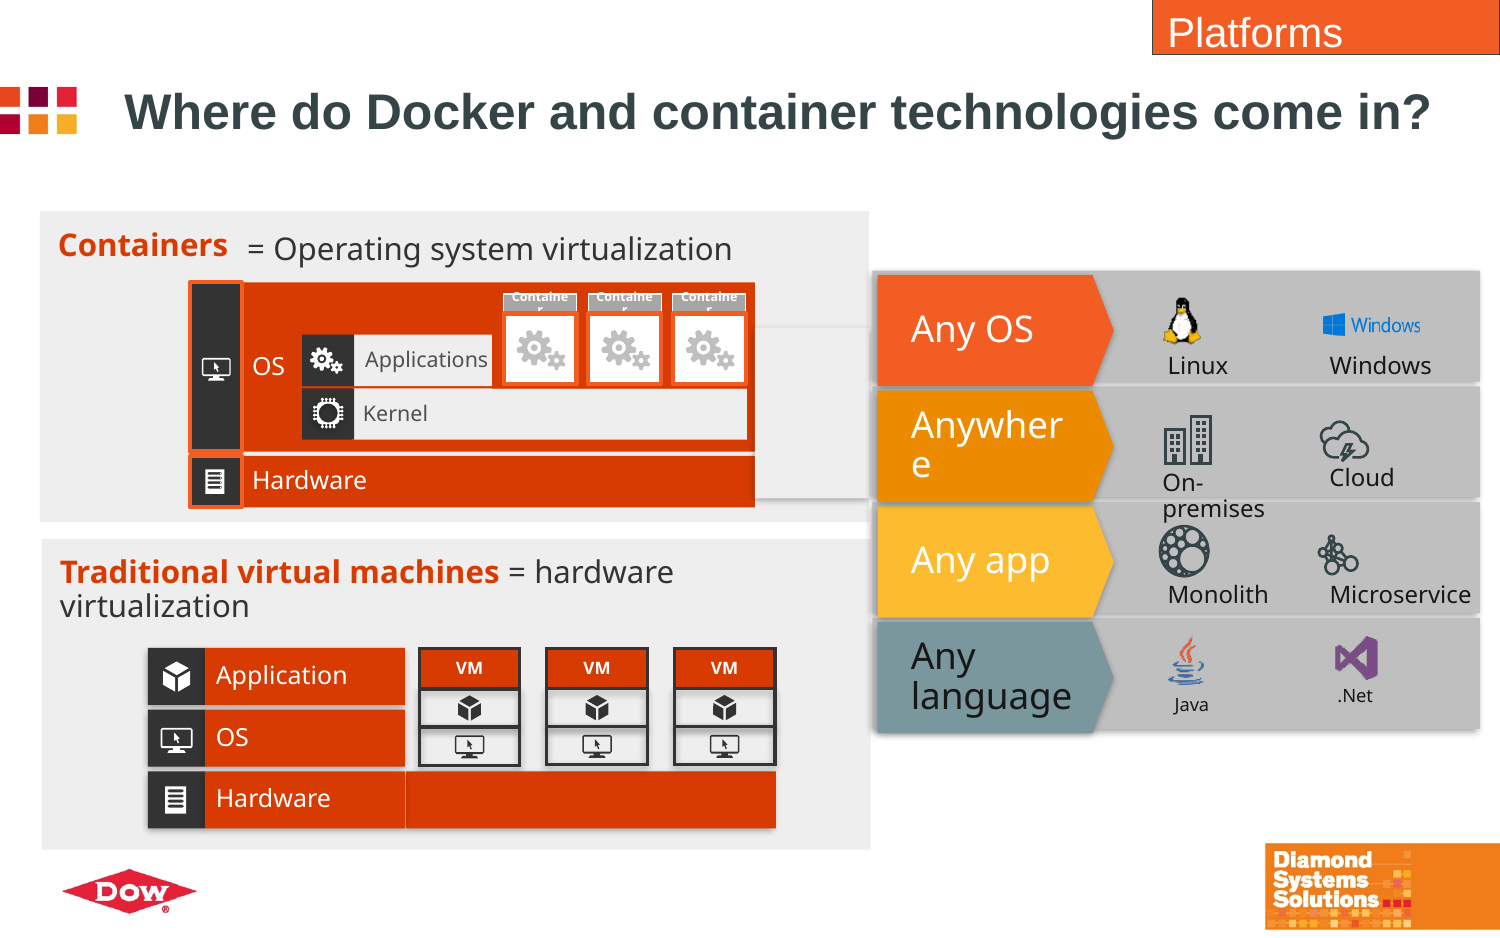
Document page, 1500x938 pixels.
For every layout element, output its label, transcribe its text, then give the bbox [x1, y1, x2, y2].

text_box Platforms [1152, 0, 1500, 55]
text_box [39, 210, 871, 850]
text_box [872, 270, 1500, 742]
title Where do Docker and container technologies come in? [124, 83, 1500, 195]
picture [0, 0, 1500, 938]
